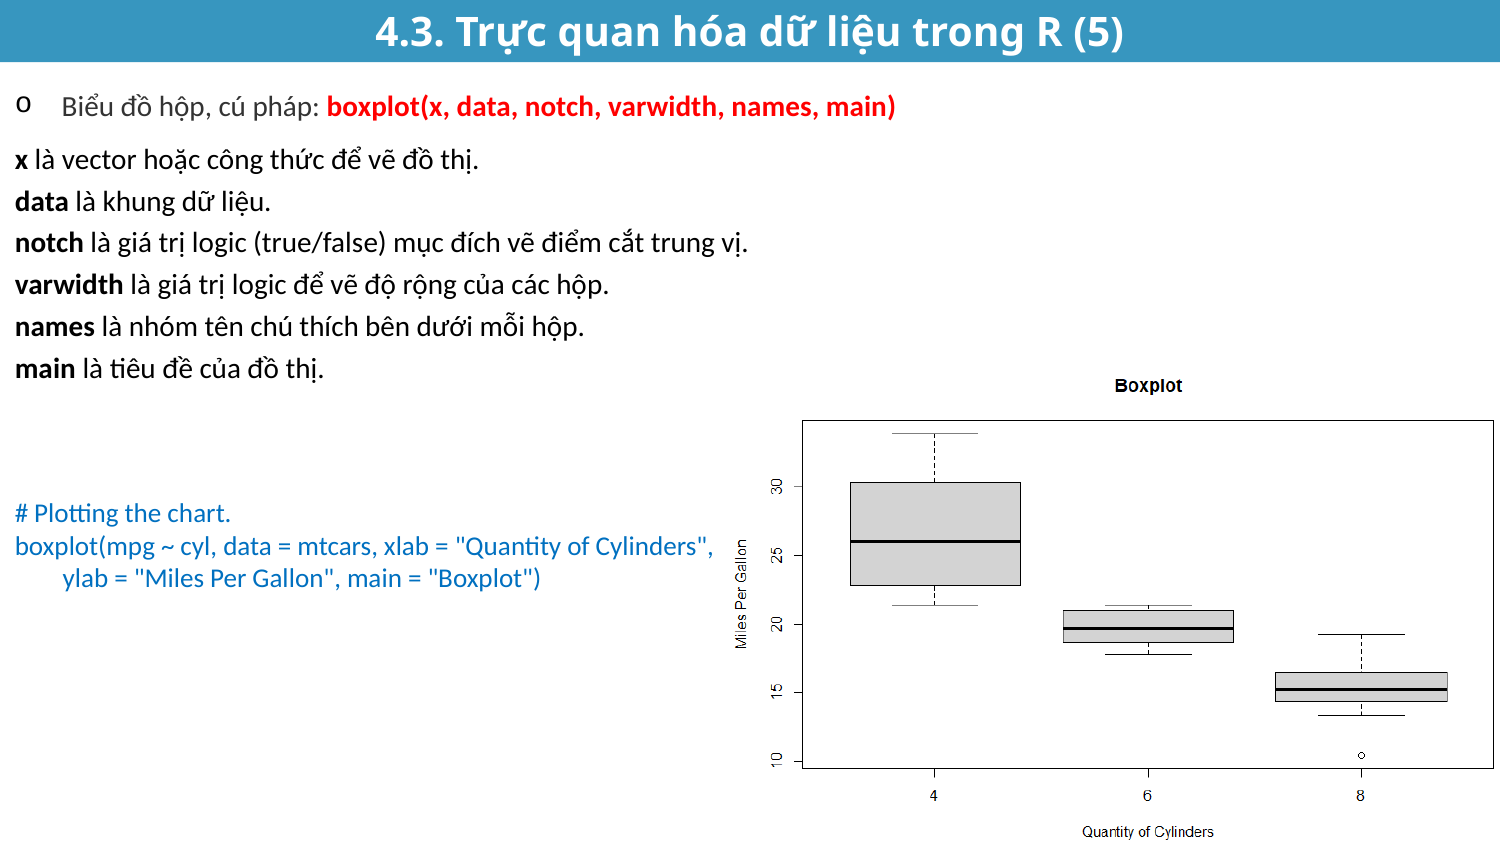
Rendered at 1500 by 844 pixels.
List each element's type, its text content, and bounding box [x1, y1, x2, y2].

text_box x là vector hoặc công thức để vẽ đồ thị. data là khung dữ liệu. notch là giá trị logic (true/false) mục đích vẽ điểm cắt trung vị. varwidth là giá trị logic để vẽ độ rộng của các hộp. names là nhóm tên chú thích bên dưới mỗi hộp. main là tiêu đề của đồ thị. [0, 125, 1500, 392]
text_box # Plotting the chart. boxplot(mpg ~ cyl, data = mtcars, xlab = "Quantity of Cylinders", ylab = "Miles Per Gallon", main = "Boxplot") [0, 488, 732, 601]
text_box 4.3. Trực quan hóa dữ liệu trong R (5) [0, 0, 1500, 63]
text_box Biểu đồ hộp, cú pháp: boxplot(x, data, notch, varwidth, names, main) [0, 62, 1440, 125]
picture [732, 366, 1500, 844]
